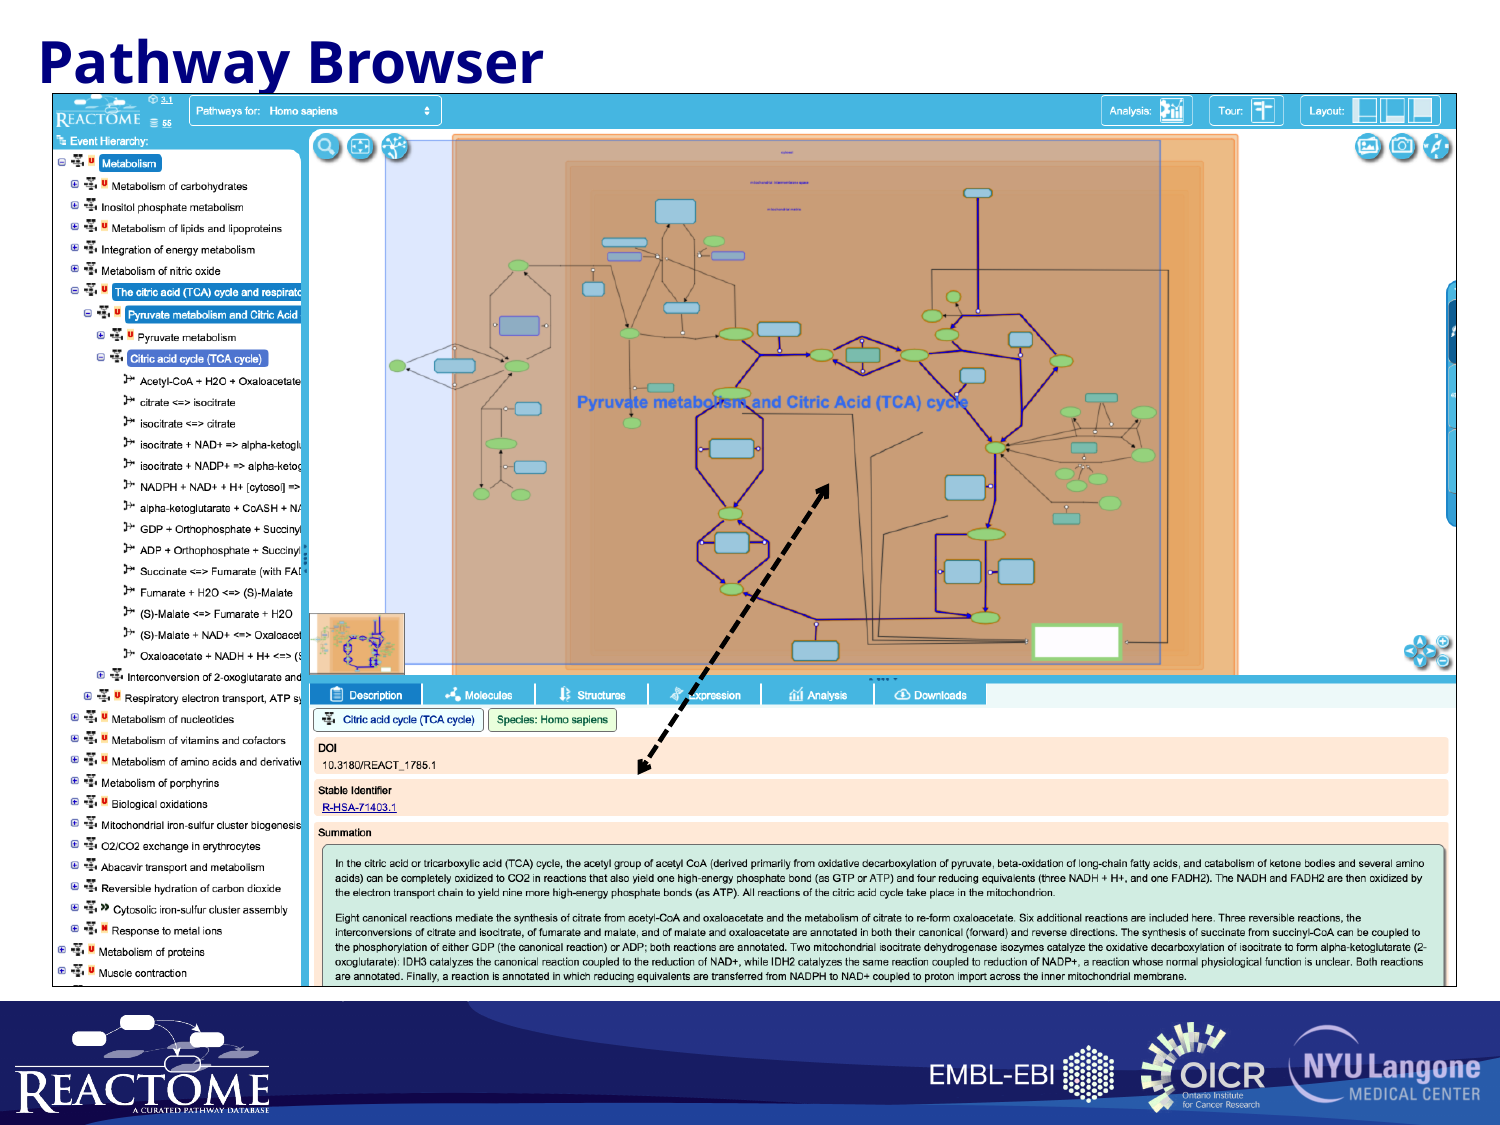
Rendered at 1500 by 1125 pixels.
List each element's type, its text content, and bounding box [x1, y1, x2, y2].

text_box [637, 483, 830, 776]
picture [0, 1001, 1500, 1125]
title Pathway Browser [37, 24, 1500, 113]
picture [52, 93, 1457, 987]
